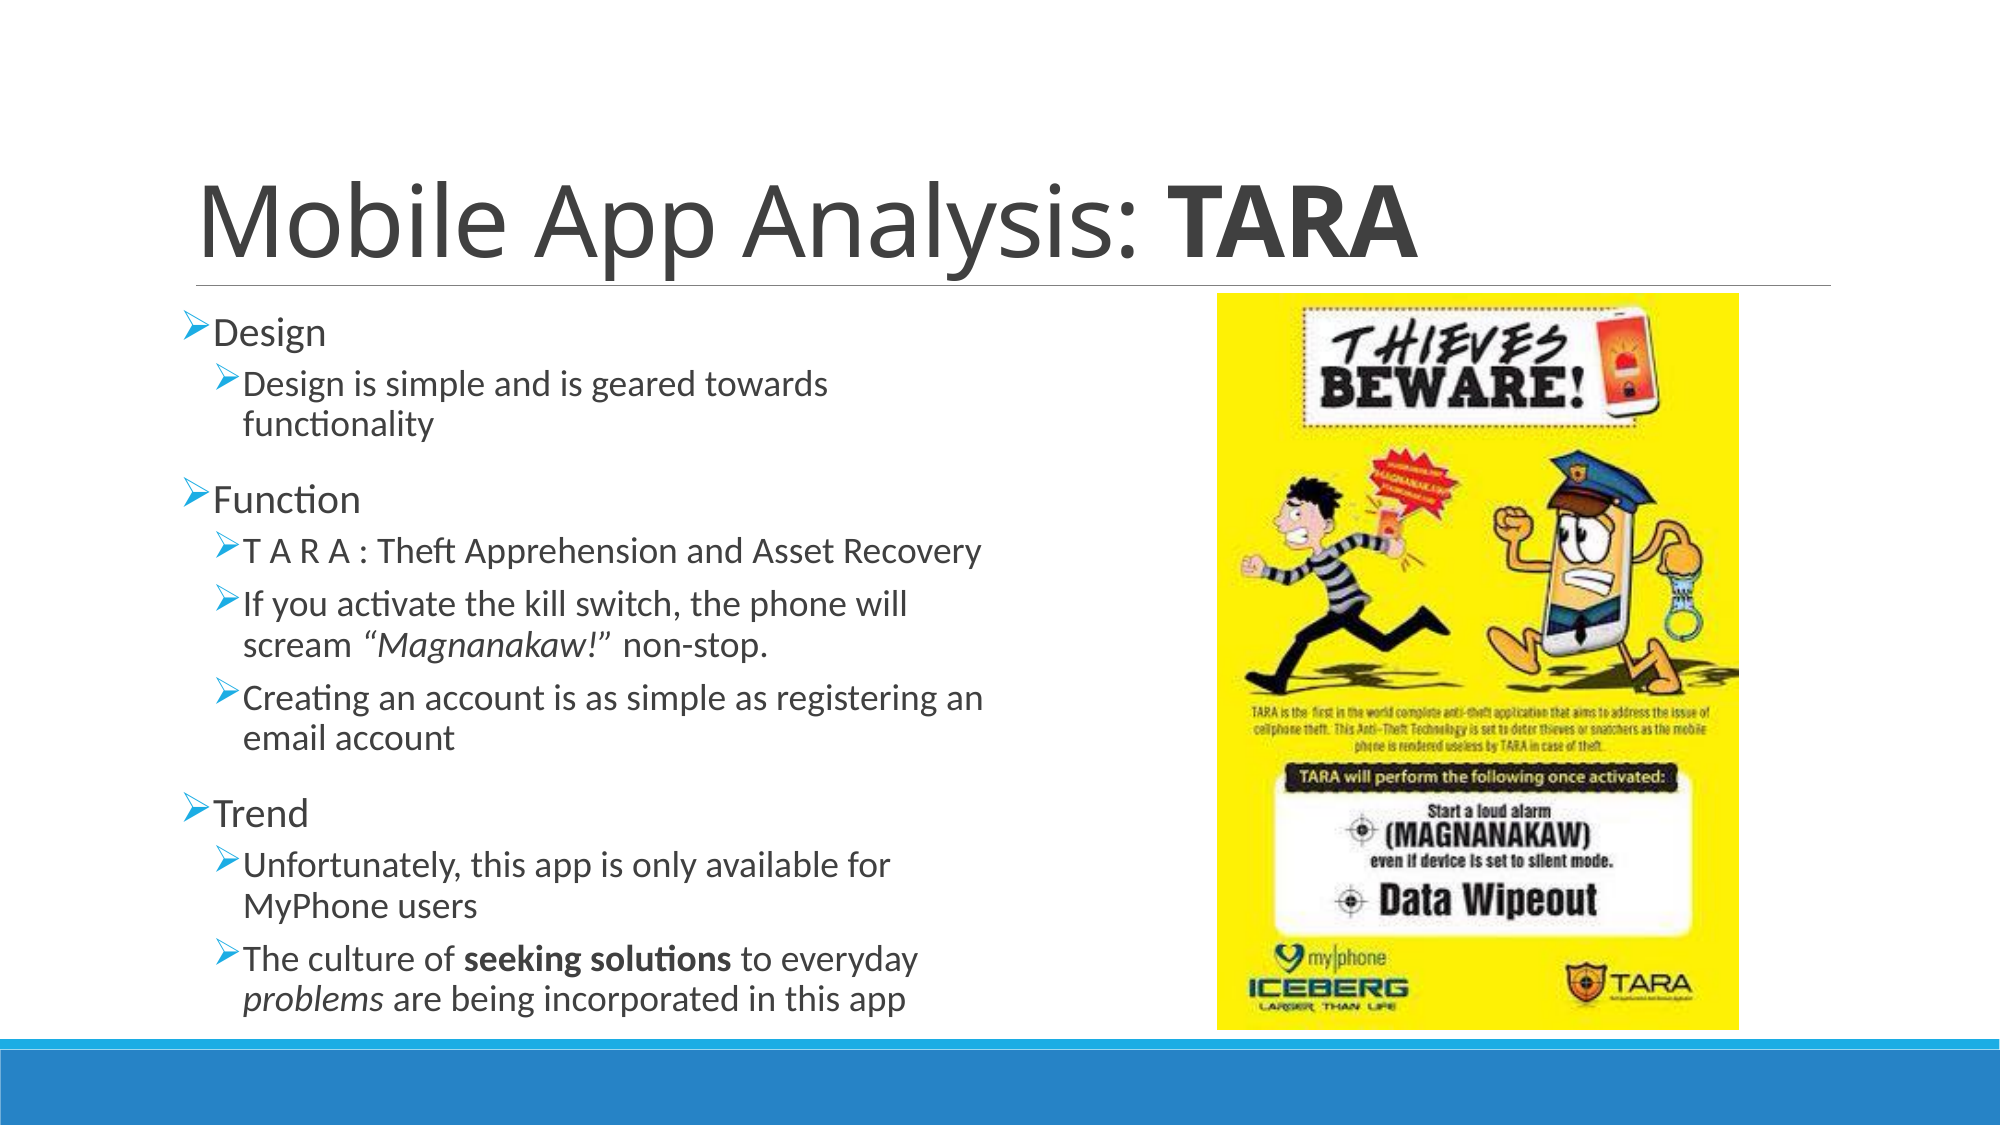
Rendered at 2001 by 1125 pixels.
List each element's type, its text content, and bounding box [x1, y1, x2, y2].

list Design Design is simple and is geared towards functionality Function T A R A : Theft Apprehension and Asset Recovery If you activate the kill switch, the phone will scream “Magnanakaw!” non-stop. Creating an account is as simple as registering an email account Trend Unfortunately, this app is only available for MyPhone users The culture of seeking solutions to everyday problems are being incorporated in this app [180, 302, 1019, 1065]
picture [1216, 292, 1739, 1031]
title Mobile App Analysis: TARA [180, 47, 1830, 285]
